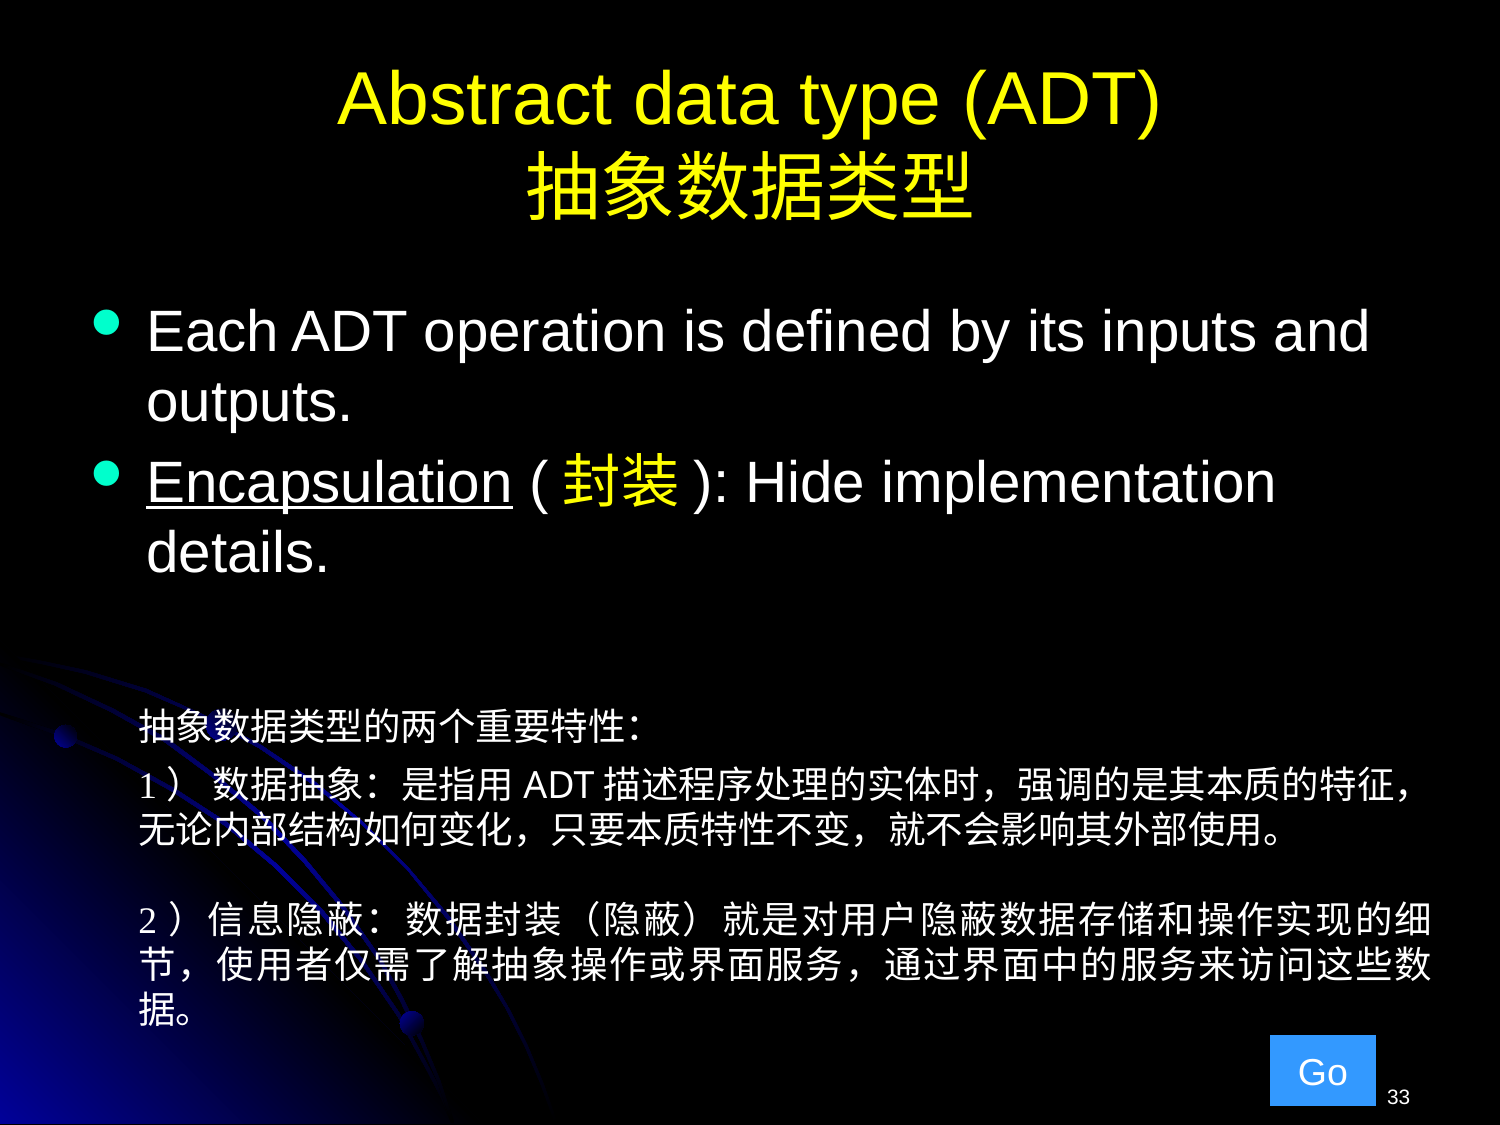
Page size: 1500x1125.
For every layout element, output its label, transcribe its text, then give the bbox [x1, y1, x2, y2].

slide_number 33 [1074, 1051, 1425, 1125]
text_box 抽象数据类型的两个重要特性： 1） 数据抽象：是指用ADT描述程序处理的实体时，强调的是其本质的特征，无论内部结构如何变化，只要本质特性不变，就不会影响其外部使用。 2）信息隐蔽：数据封装（隐蔽）就是对用户隐蔽数据存储和操作实现的细节，使用者仅需了解抽象操作或界面服务，通过界面中的服务来访问这些数据。 [123, 695, 1447, 1039]
text_box Go [1269, 1039, 1377, 1106]
list Each ADT operation is defined by its inputs and outputs. Encapsulation (封装): Hide implementation details. [74, 285, 1425, 1036]
title Abstract data type (ADT) 抽象数据类型 [75, 45, 1425, 233]
